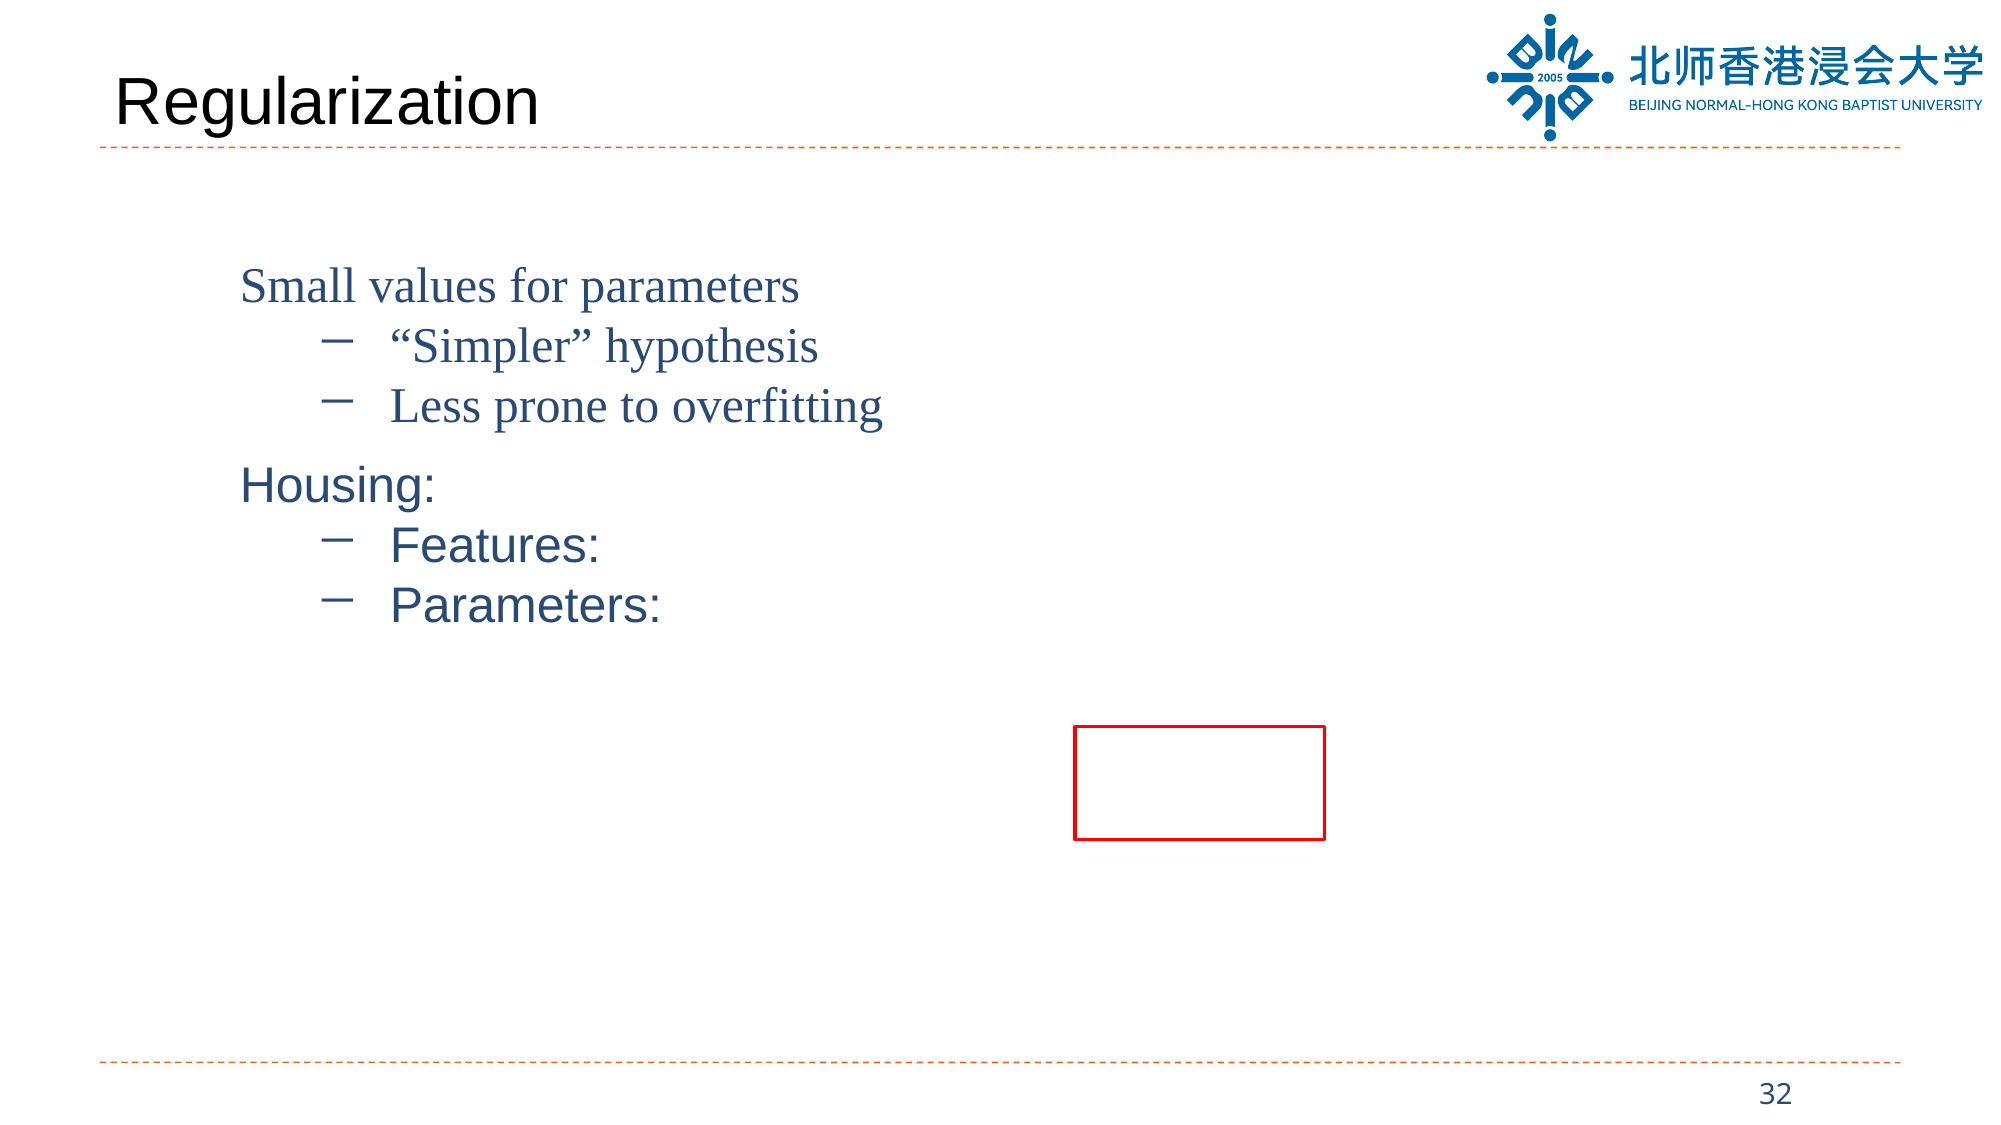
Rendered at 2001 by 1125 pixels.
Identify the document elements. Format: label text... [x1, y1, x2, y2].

title Regularization [99, 24, 1900, 146]
picture [1469, 0, 2000, 156]
text_box [1073, 725, 1326, 841]
